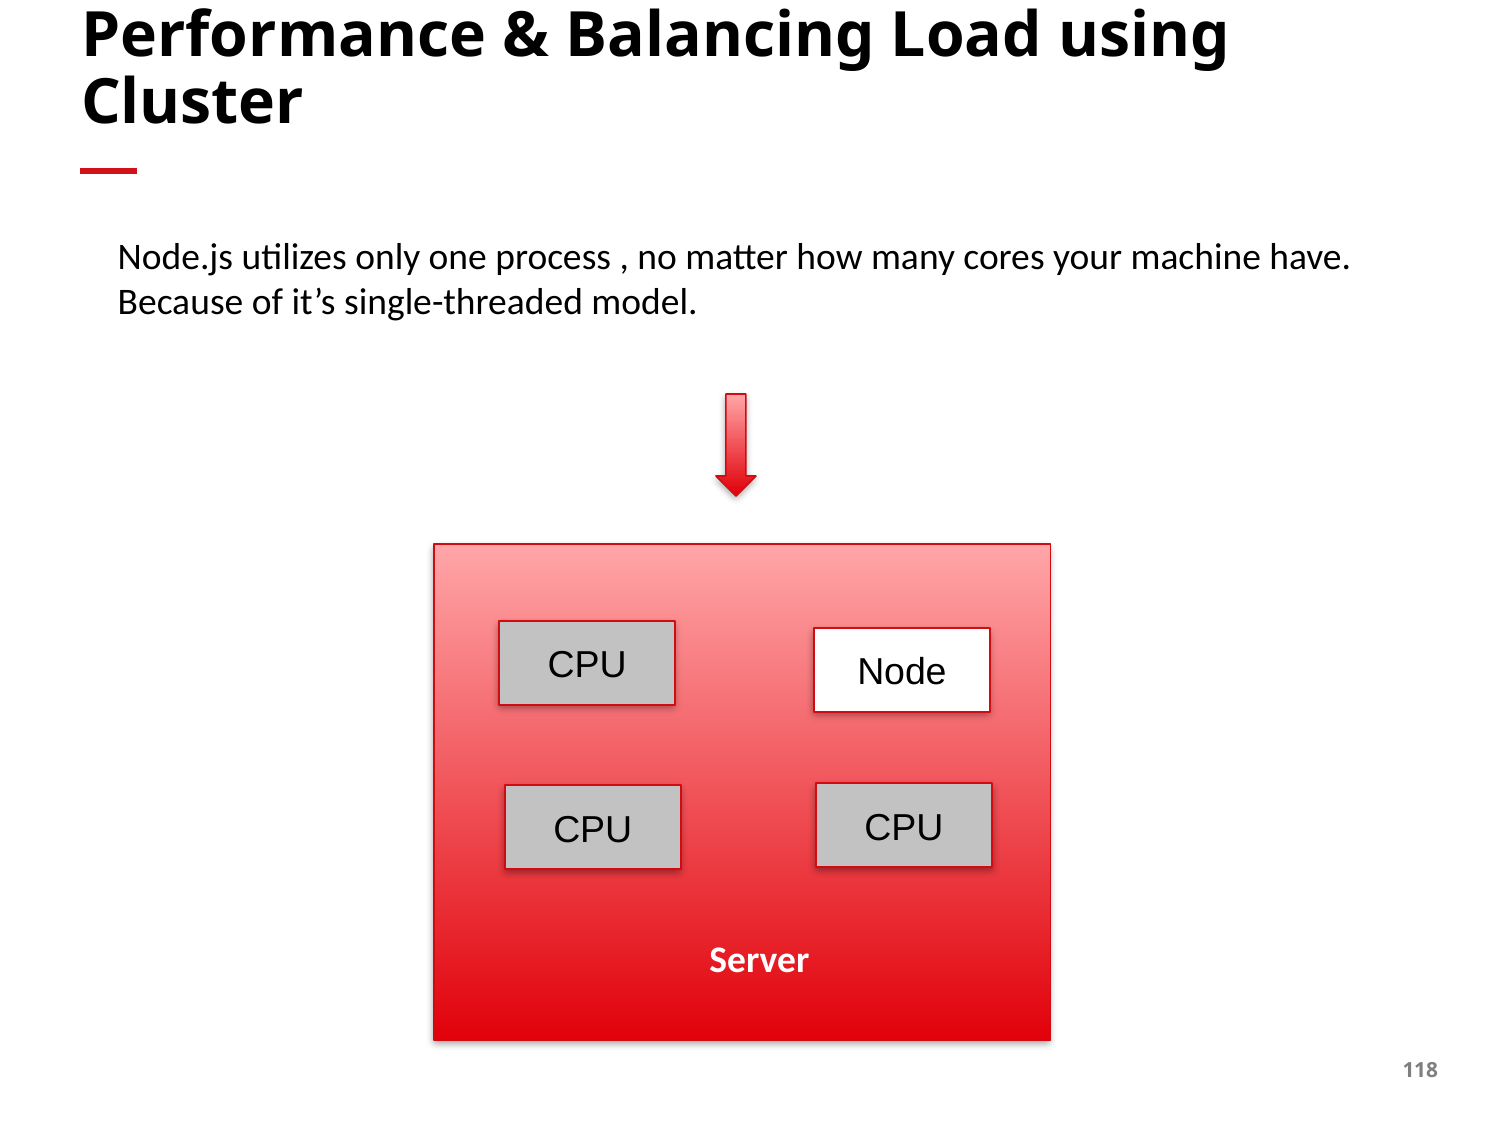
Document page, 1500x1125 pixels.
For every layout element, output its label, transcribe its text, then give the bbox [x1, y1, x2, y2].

text_box [715, 393, 757, 497]
text_box CPU [504, 784, 682, 870]
text_box [433, 543, 1051, 1041]
text_box Node.js utilizes only one process , no matter how many cores your machine have. Because of it’s single-threaded model. [102, 224, 1378, 330]
title Performance & Balancing Load using Cluster [81, 68, 1421, 138]
text_box CPU [815, 782, 993, 868]
list [79, 234, 1420, 1066]
text_box Node [813, 627, 991, 713]
text_box CPU [498, 620, 676, 706]
text_box Server [662, 927, 856, 988]
